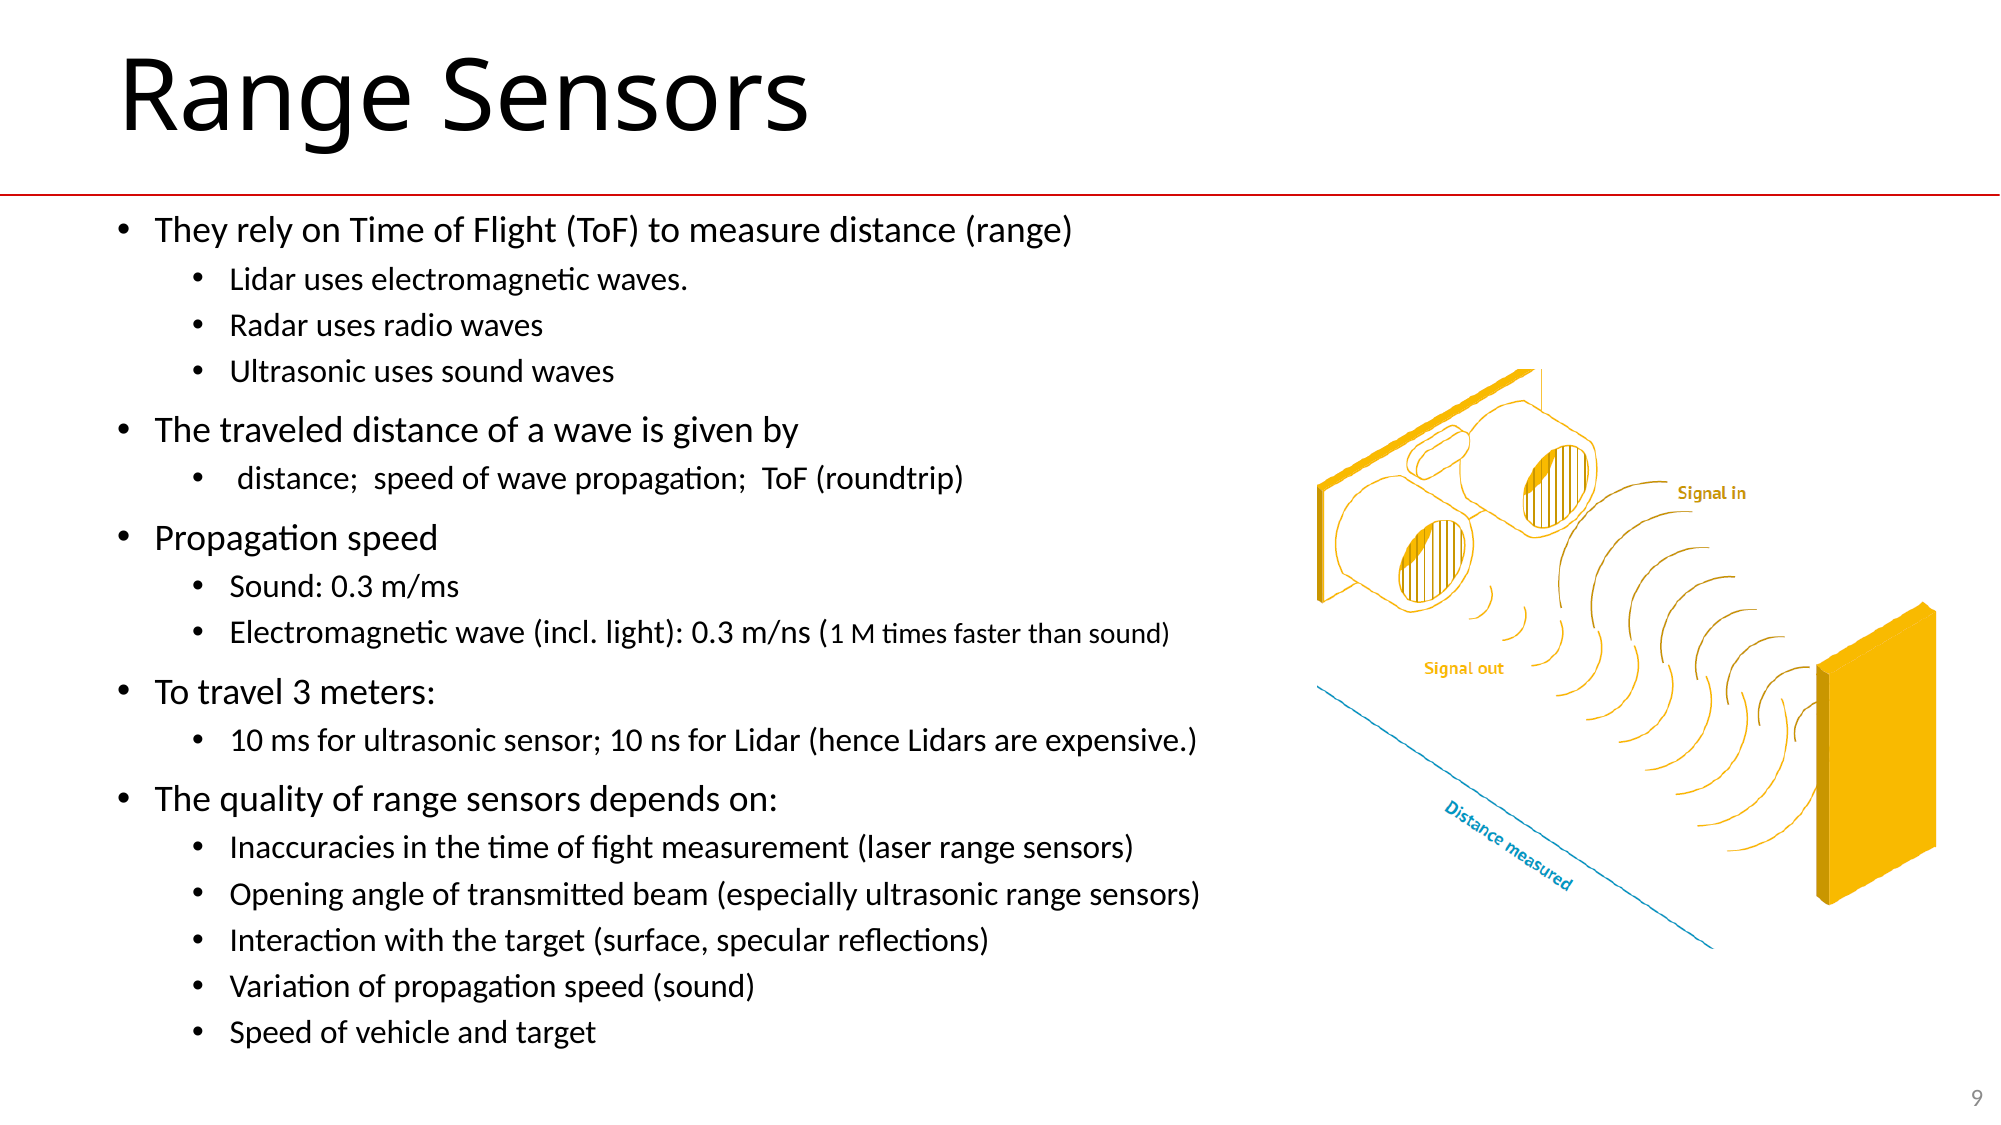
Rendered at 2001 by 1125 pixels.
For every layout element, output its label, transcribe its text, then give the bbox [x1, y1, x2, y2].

slide_number 9 [1548, 1066, 1999, 1125]
title Range Sensors [102, 10, 1899, 186]
picture [1317, 369, 1938, 949]
